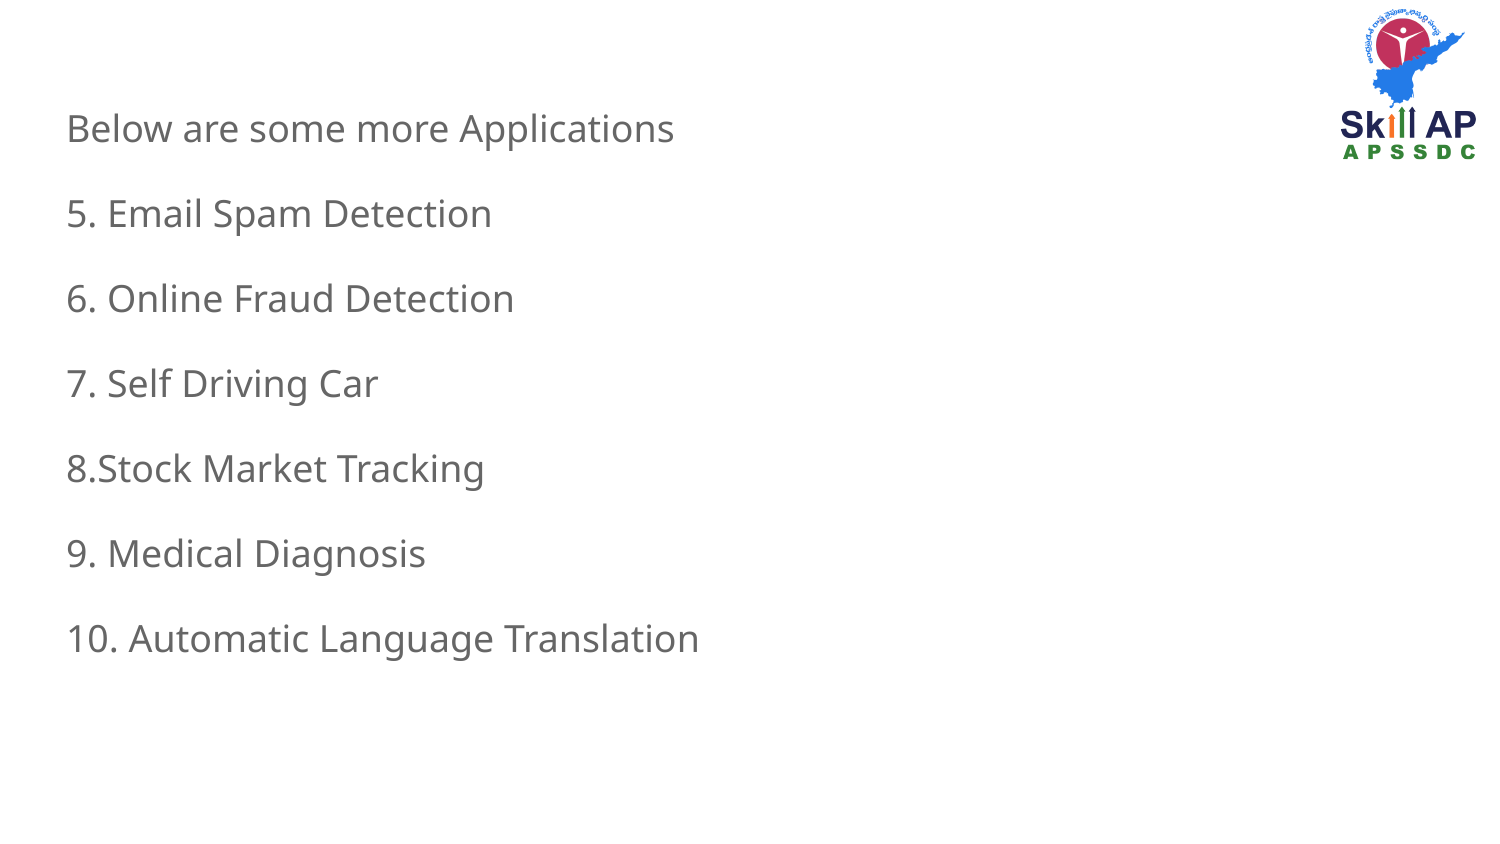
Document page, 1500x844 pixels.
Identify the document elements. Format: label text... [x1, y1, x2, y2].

list Below are some more Applications 5. Email Spam Detection 6. Online Fraud Detection 7. Self Driving Car 8.Stock Market Tracking 9. Medical Diagnosis 10. Automatic Language Translation [51, 83, 1449, 750]
picture [1325, 3, 1489, 168]
